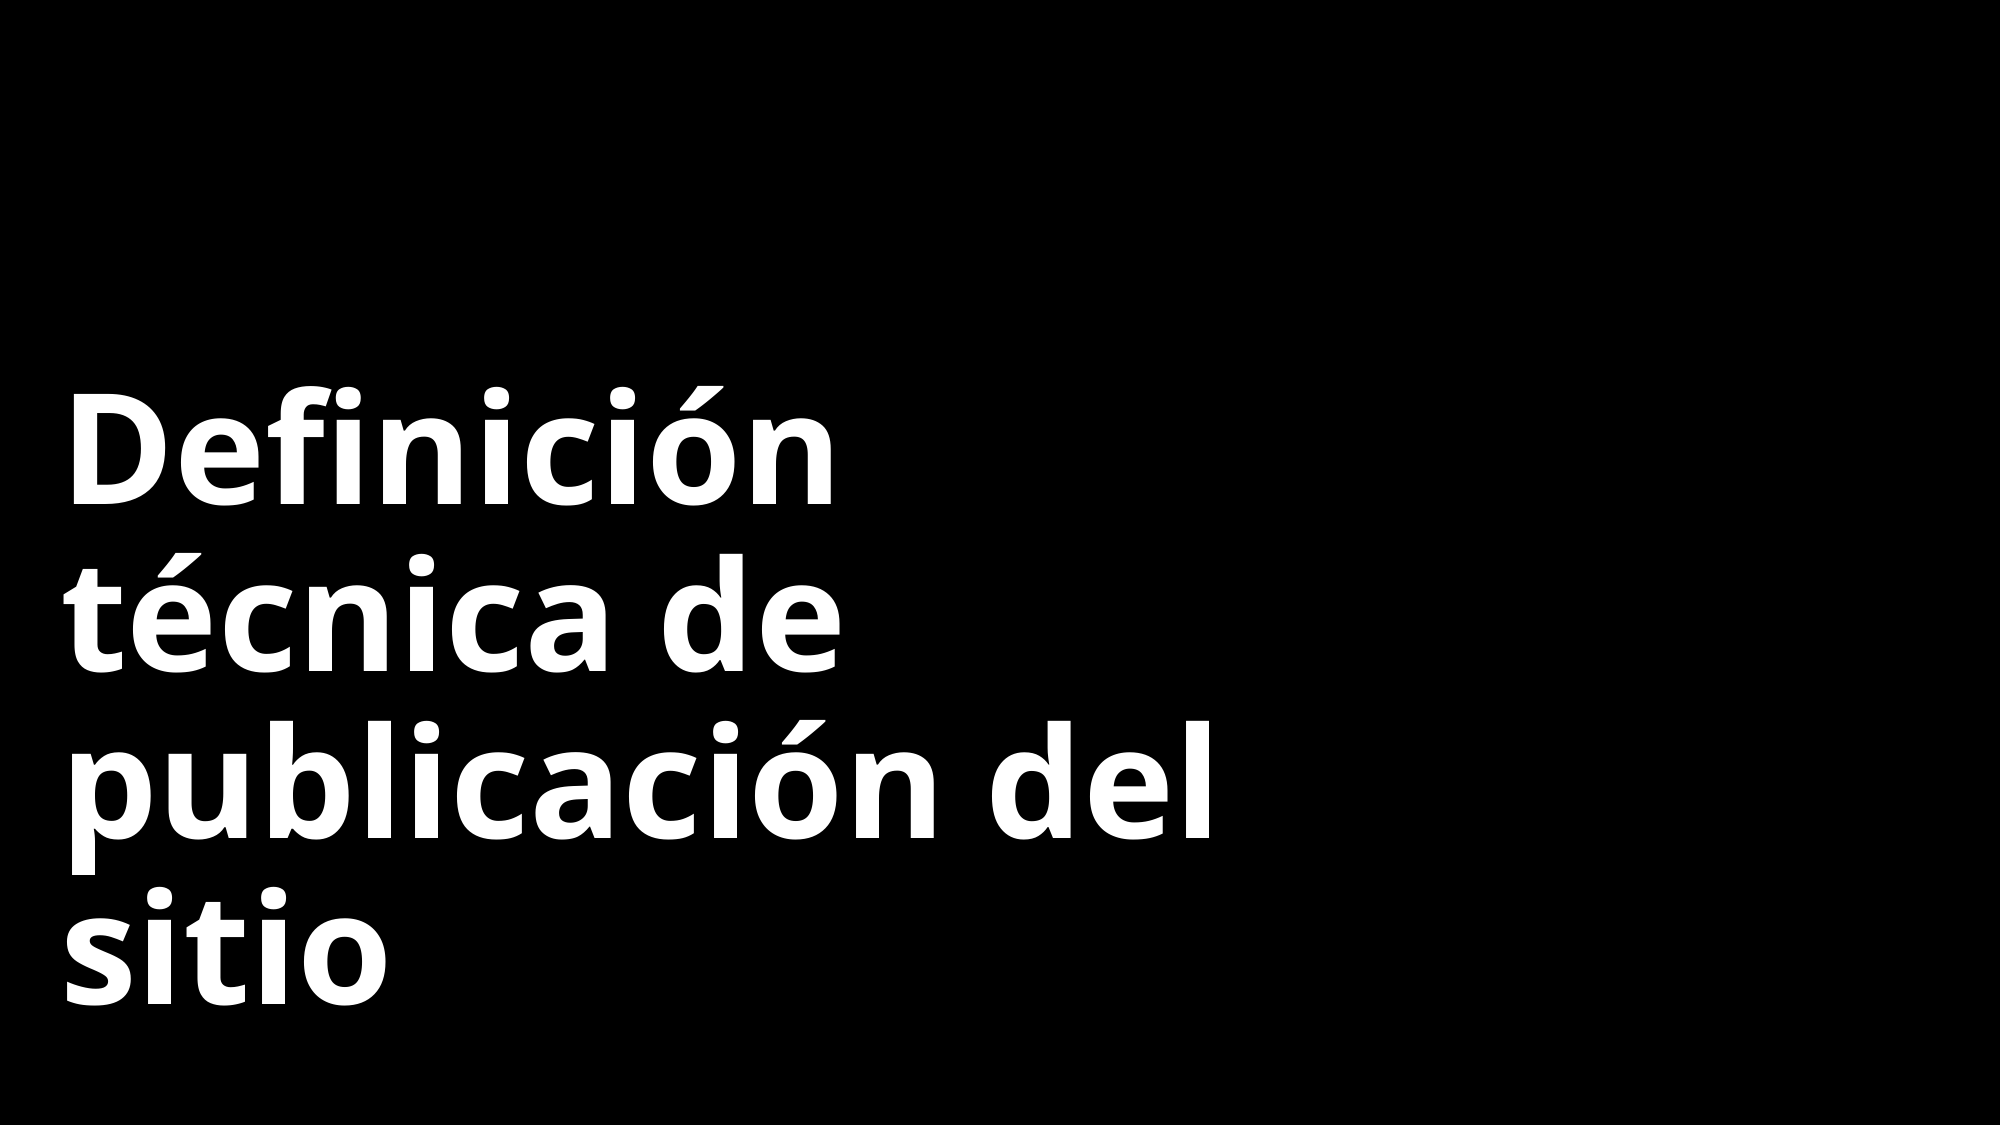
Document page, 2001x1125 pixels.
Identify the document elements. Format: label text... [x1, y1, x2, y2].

title Definición técnica de publicación del sitio [45, 295, 1320, 1046]
